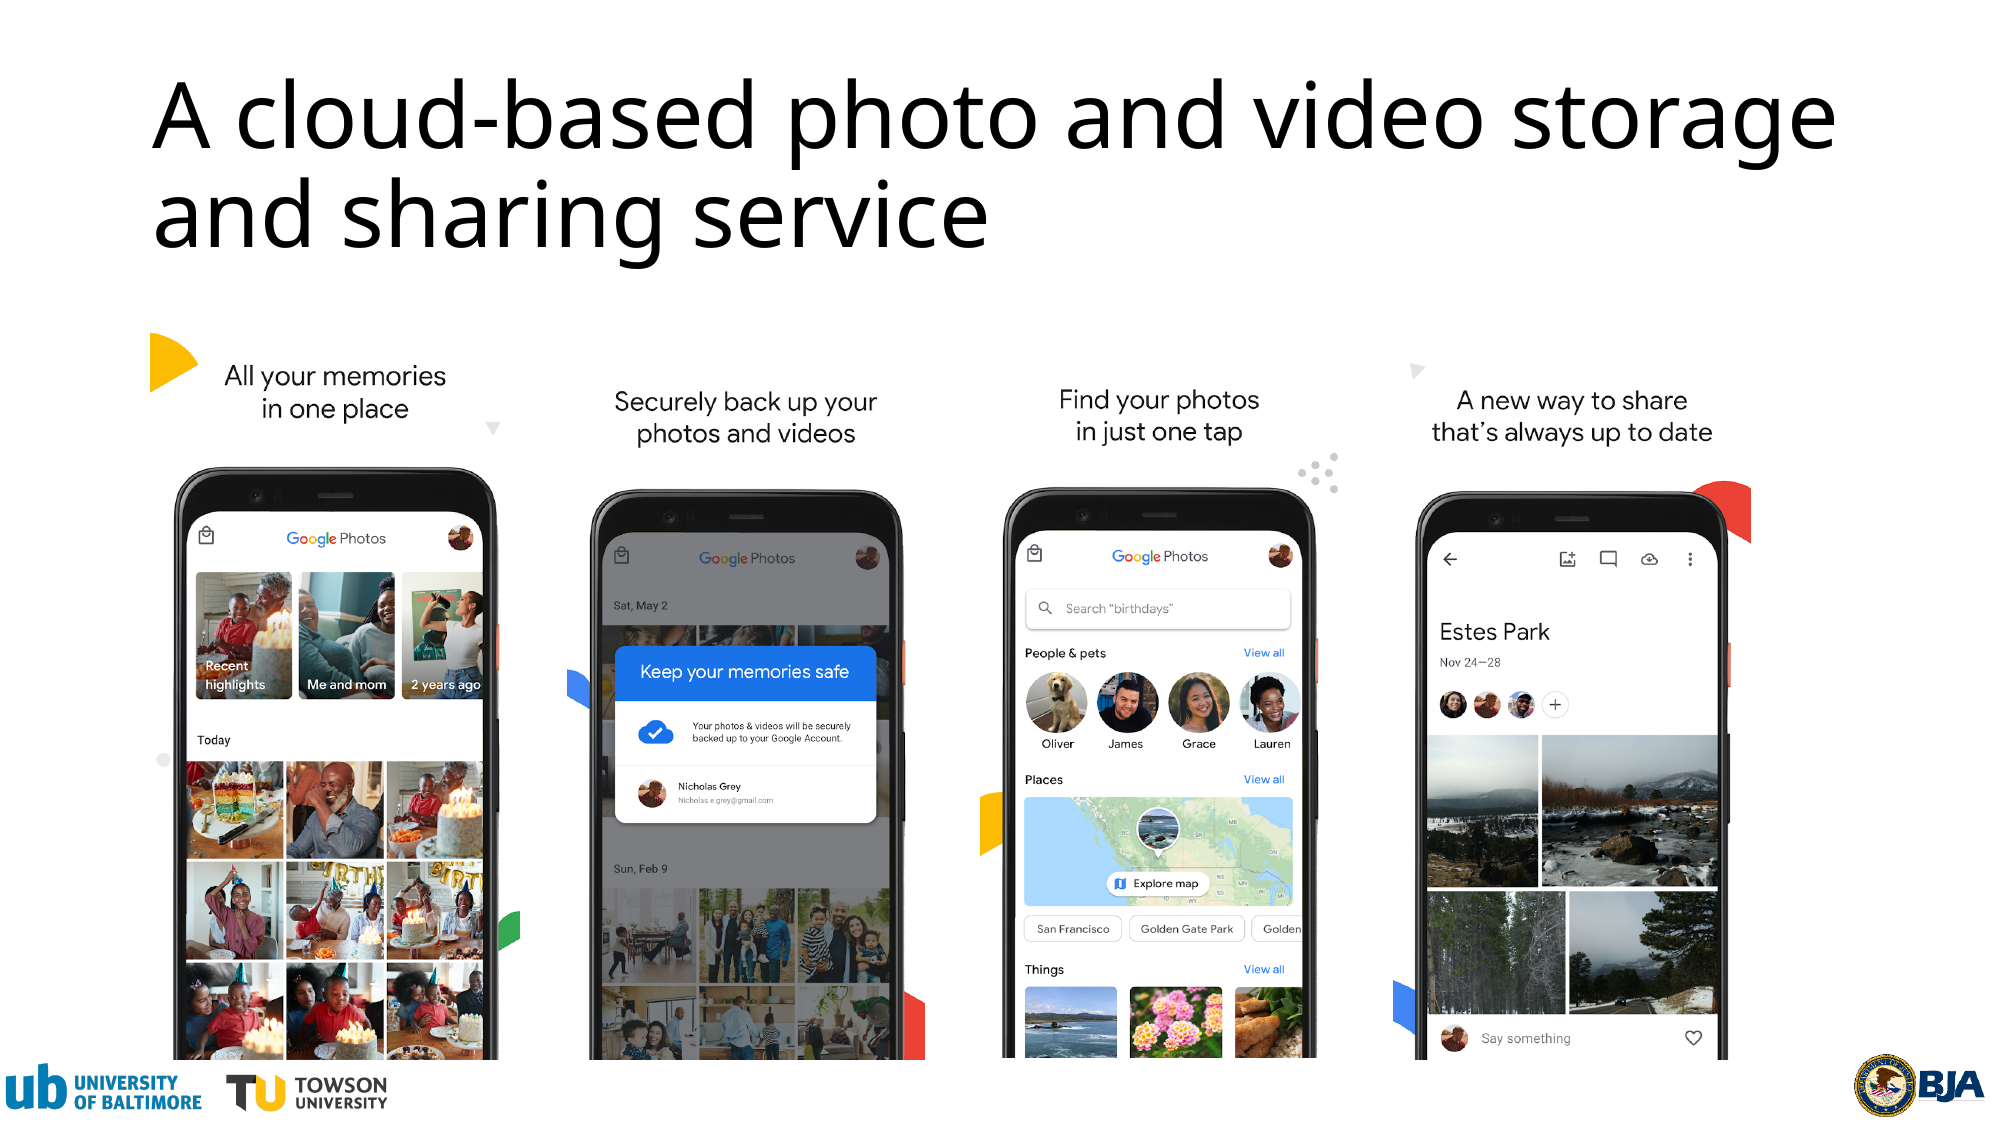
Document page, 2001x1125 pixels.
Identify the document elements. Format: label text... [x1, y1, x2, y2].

picture [1393, 348, 1751, 1060]
picture [980, 346, 1338, 1058]
picture [567, 348, 925, 1060]
title A cloud-based photo and video storage and sharing service [137, 59, 1863, 278]
picture [1854, 1054, 1986, 1117]
picture [0, 320, 520, 1125]
